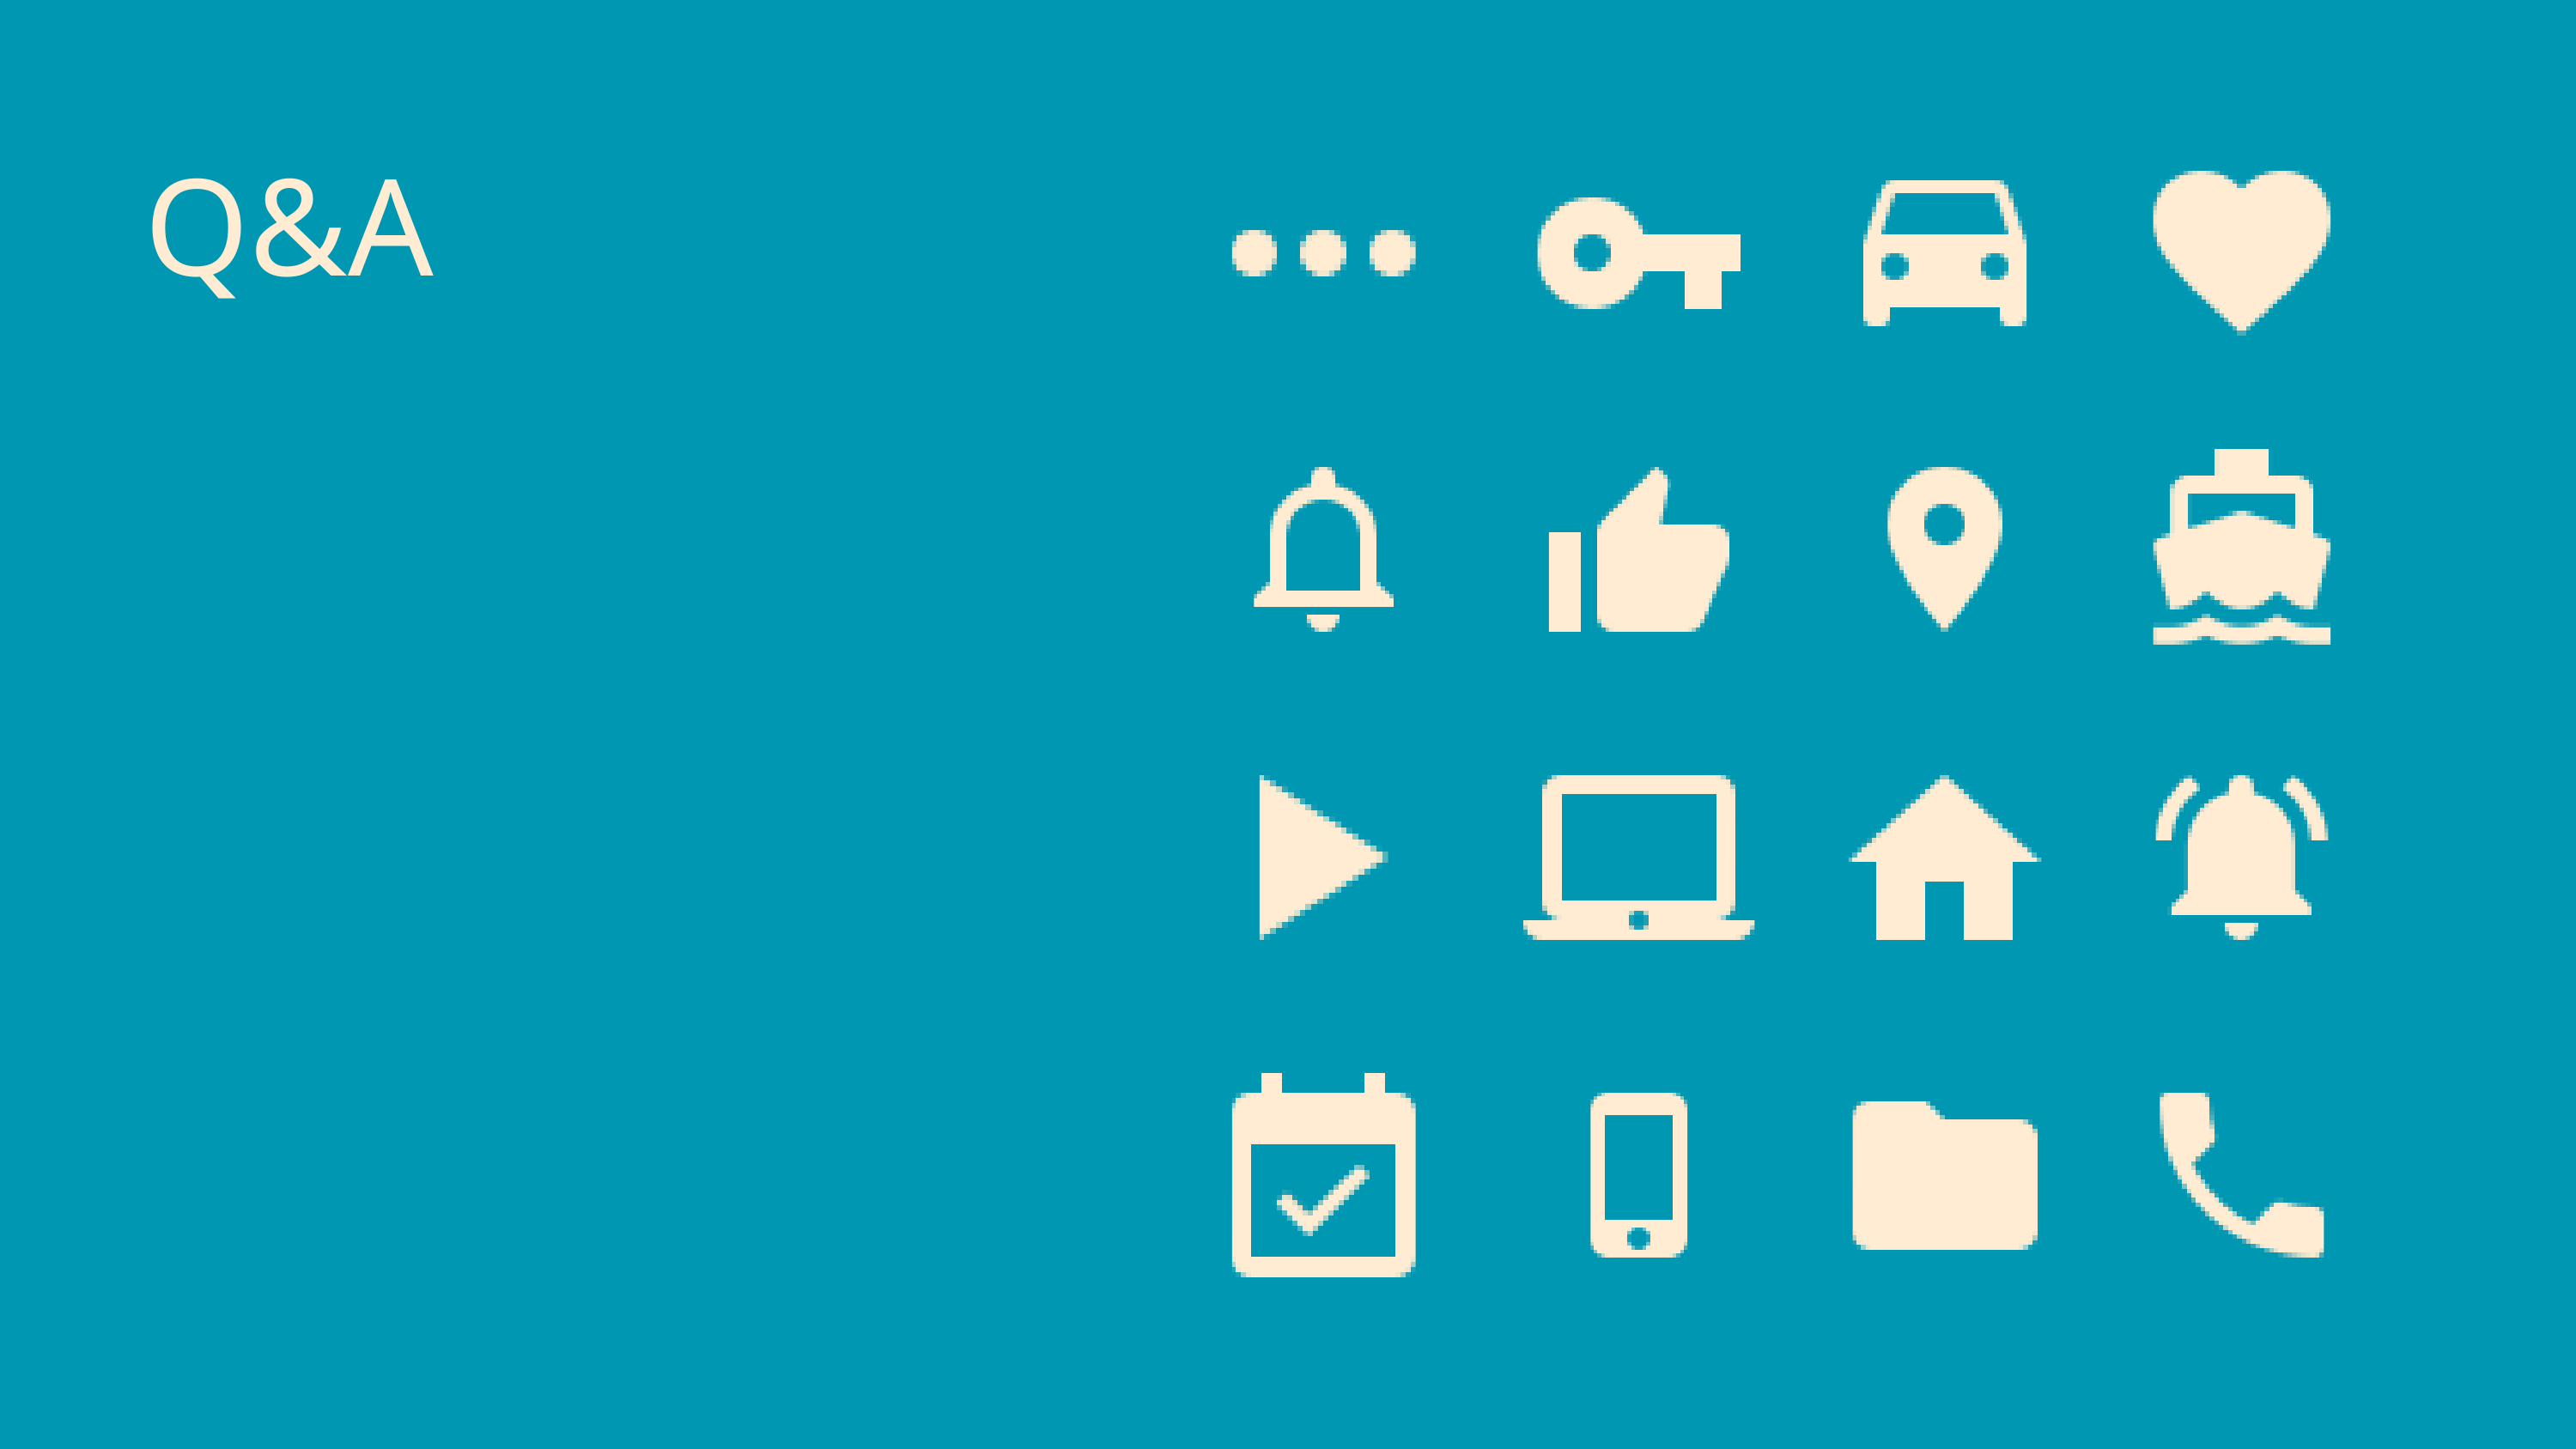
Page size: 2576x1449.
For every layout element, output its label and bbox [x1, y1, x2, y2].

text_box [2155, 775, 2329, 940]
text_box [1231, 1073, 1416, 1278]
text_box [1852, 1101, 2038, 1250]
text_box [2160, 1093, 2324, 1258]
text_box [1887, 467, 2002, 632]
text_box [1590, 1093, 1688, 1258]
text_box [1259, 775, 1388, 940]
text_box [0, 0, 976, 1449]
text_box [1254, 467, 1394, 632]
text_box [1848, 775, 2042, 940]
text_box [2153, 171, 2331, 336]
text_box [1537, 197, 1741, 309]
text_box [2153, 449, 2331, 650]
text_box [1231, 230, 1416, 276]
text_box [1523, 775, 1755, 940]
text_box [1863, 180, 2027, 326]
text_box [1548, 467, 1729, 632]
